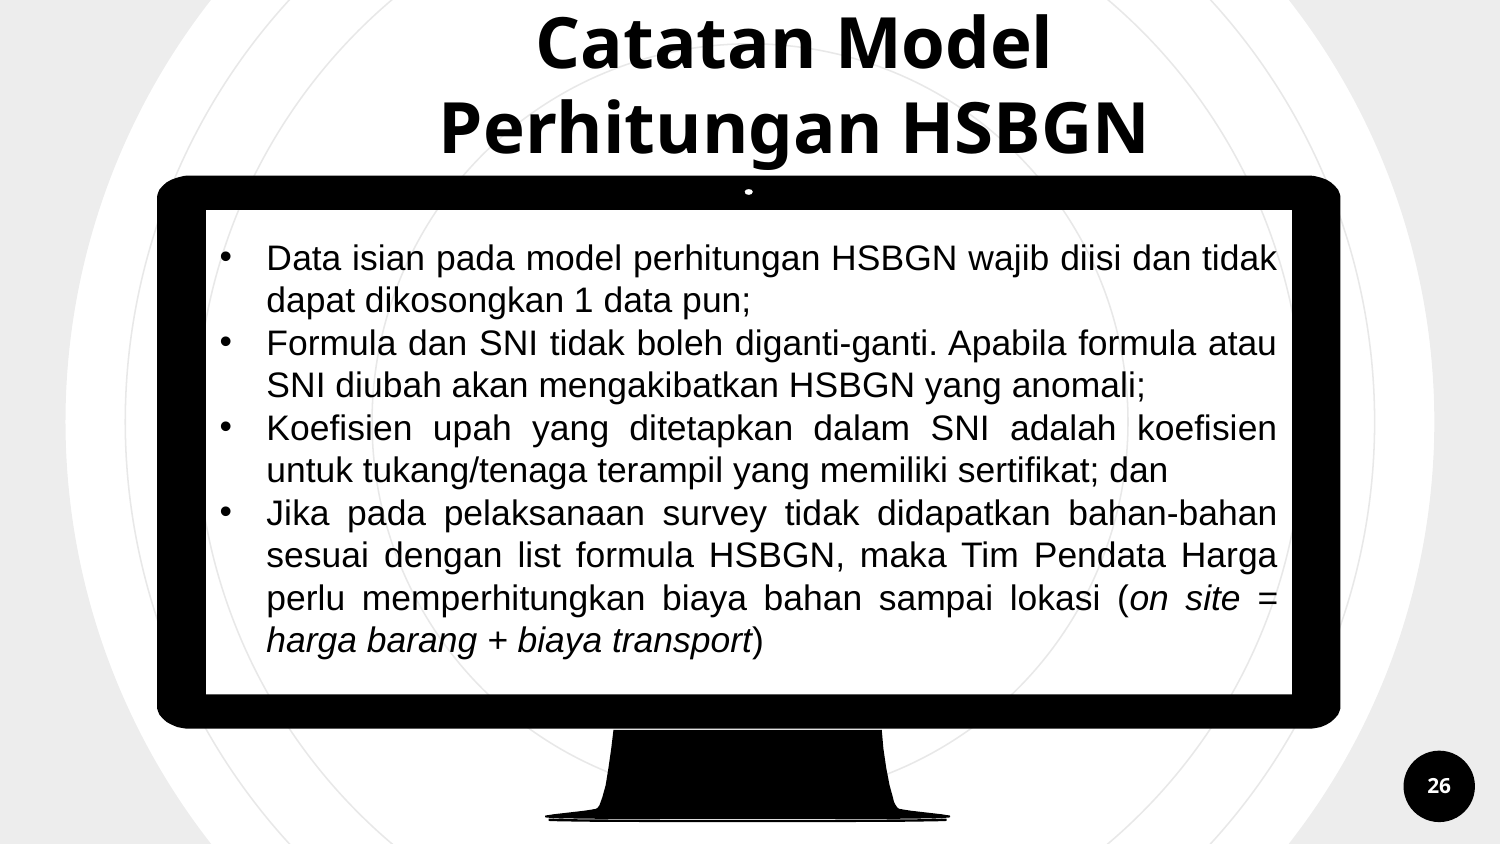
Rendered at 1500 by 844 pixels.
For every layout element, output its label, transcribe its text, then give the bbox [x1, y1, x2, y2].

slide_number 26 [1403, 750, 1475, 823]
text_box Data isian pada model perhitungan HSBGN wajib diisi dan tidak dapat dikosongkan 1 data pun; Formula dan SNI tidak boleh diganti-ganti. Apabila formula atau SNI diubah akan mengakibatkan HSBGN yang anomali; Koefisien upah yang ditetapkan dalam SNI adalah koefisien untuk tukang/tenaga terampil yang memiliki sertifikat; dan Jika pada pelaksanaan survey tidak didapatkan bahan-bahan sesuai dengan list formula HSBGN, maka Tim Pendata Harga perlu memperhitungkan biaya bahan sampai lokasi (on site = harga barang + biaya transport) [204, 227, 1293, 668]
list Catatan Model Perhitungan HSBGN [407, 0, 1182, 176]
text_box [157, 175, 1341, 823]
